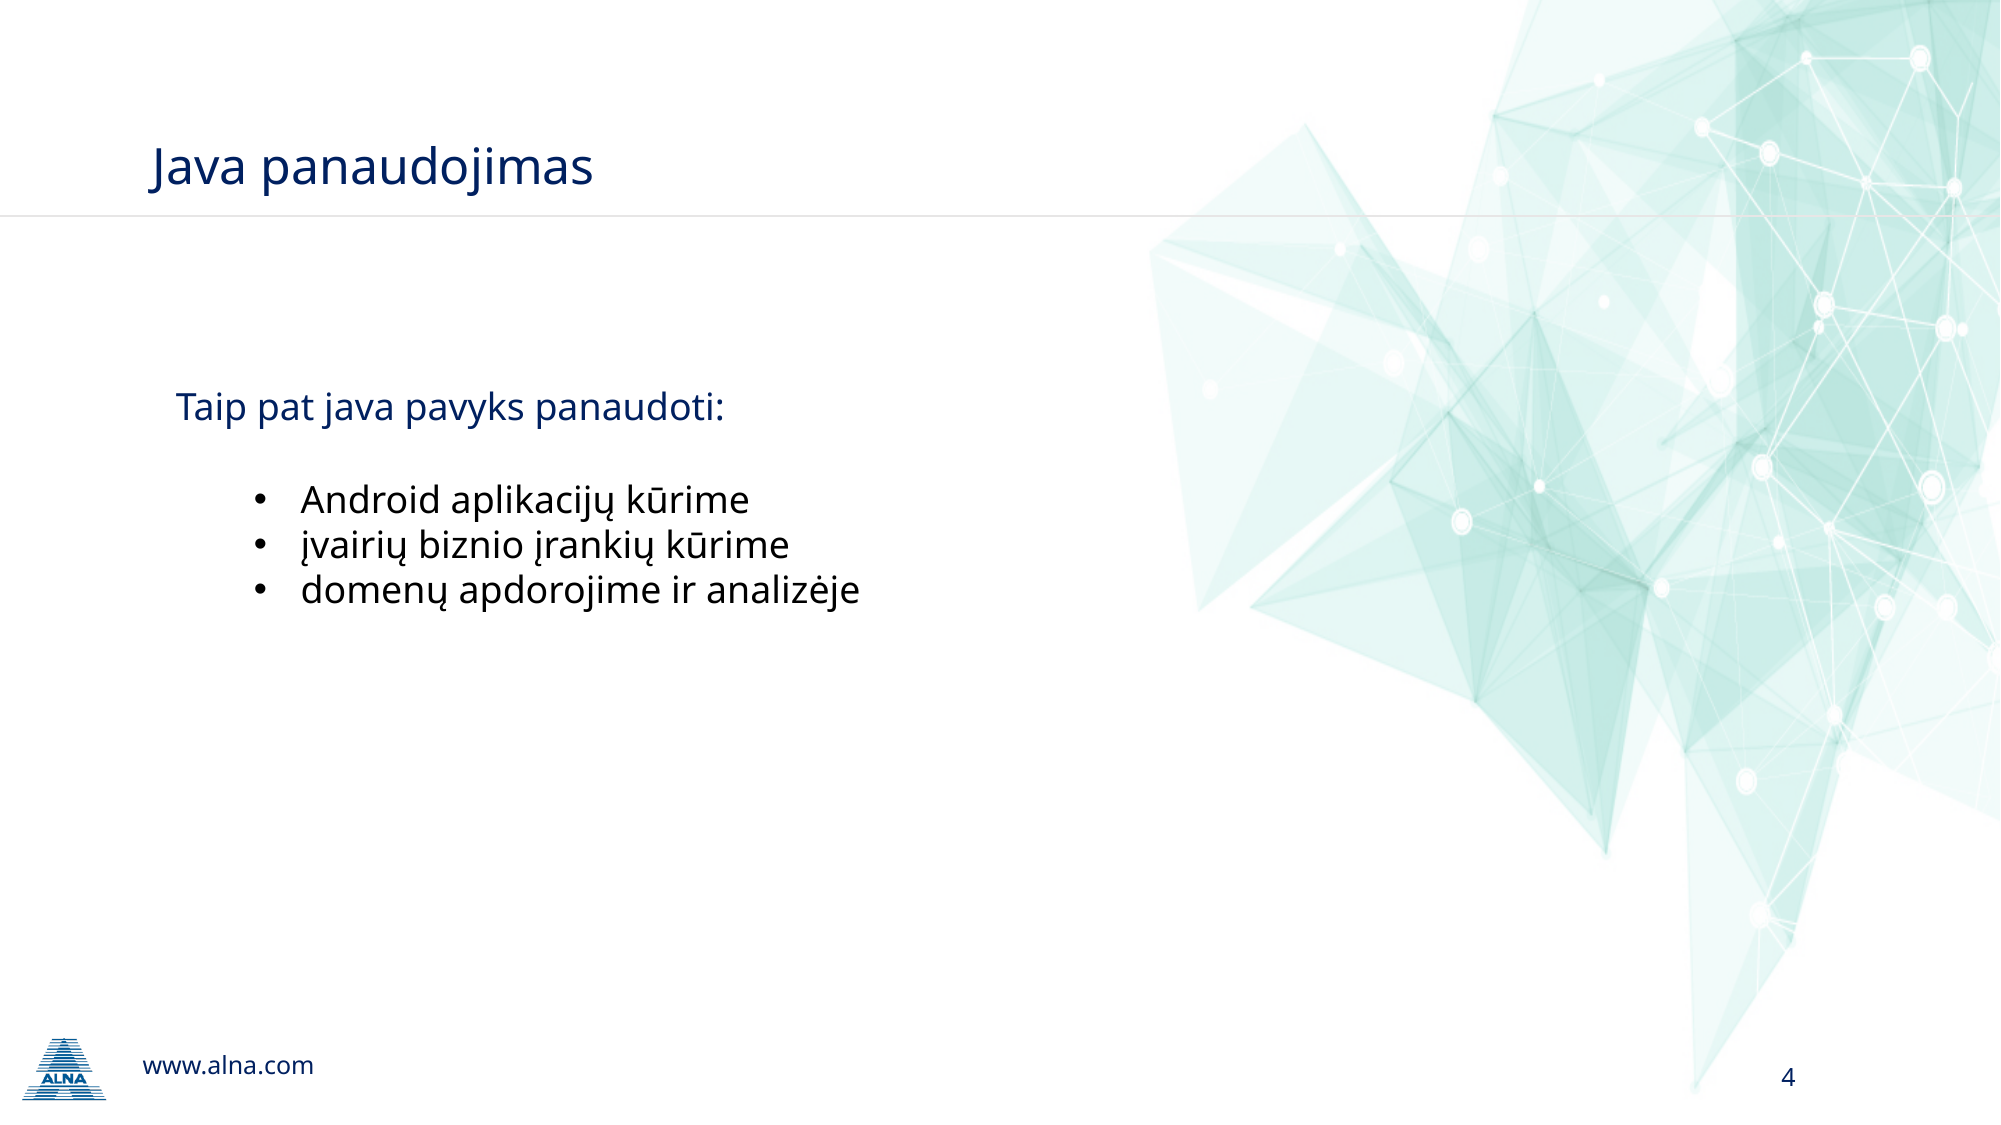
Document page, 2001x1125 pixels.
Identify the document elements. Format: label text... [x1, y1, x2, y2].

list Taip pat java pavyks panaudoti: [160, 380, 1000, 493]
picture [18, 1034, 109, 1103]
text_box Android aplikacijų kūrime įvairių biznio įrankių kūrime domenų apdorojime ir analizėje [239, 468, 1179, 619]
title Java panaudojimas [137, 59, 1863, 278]
